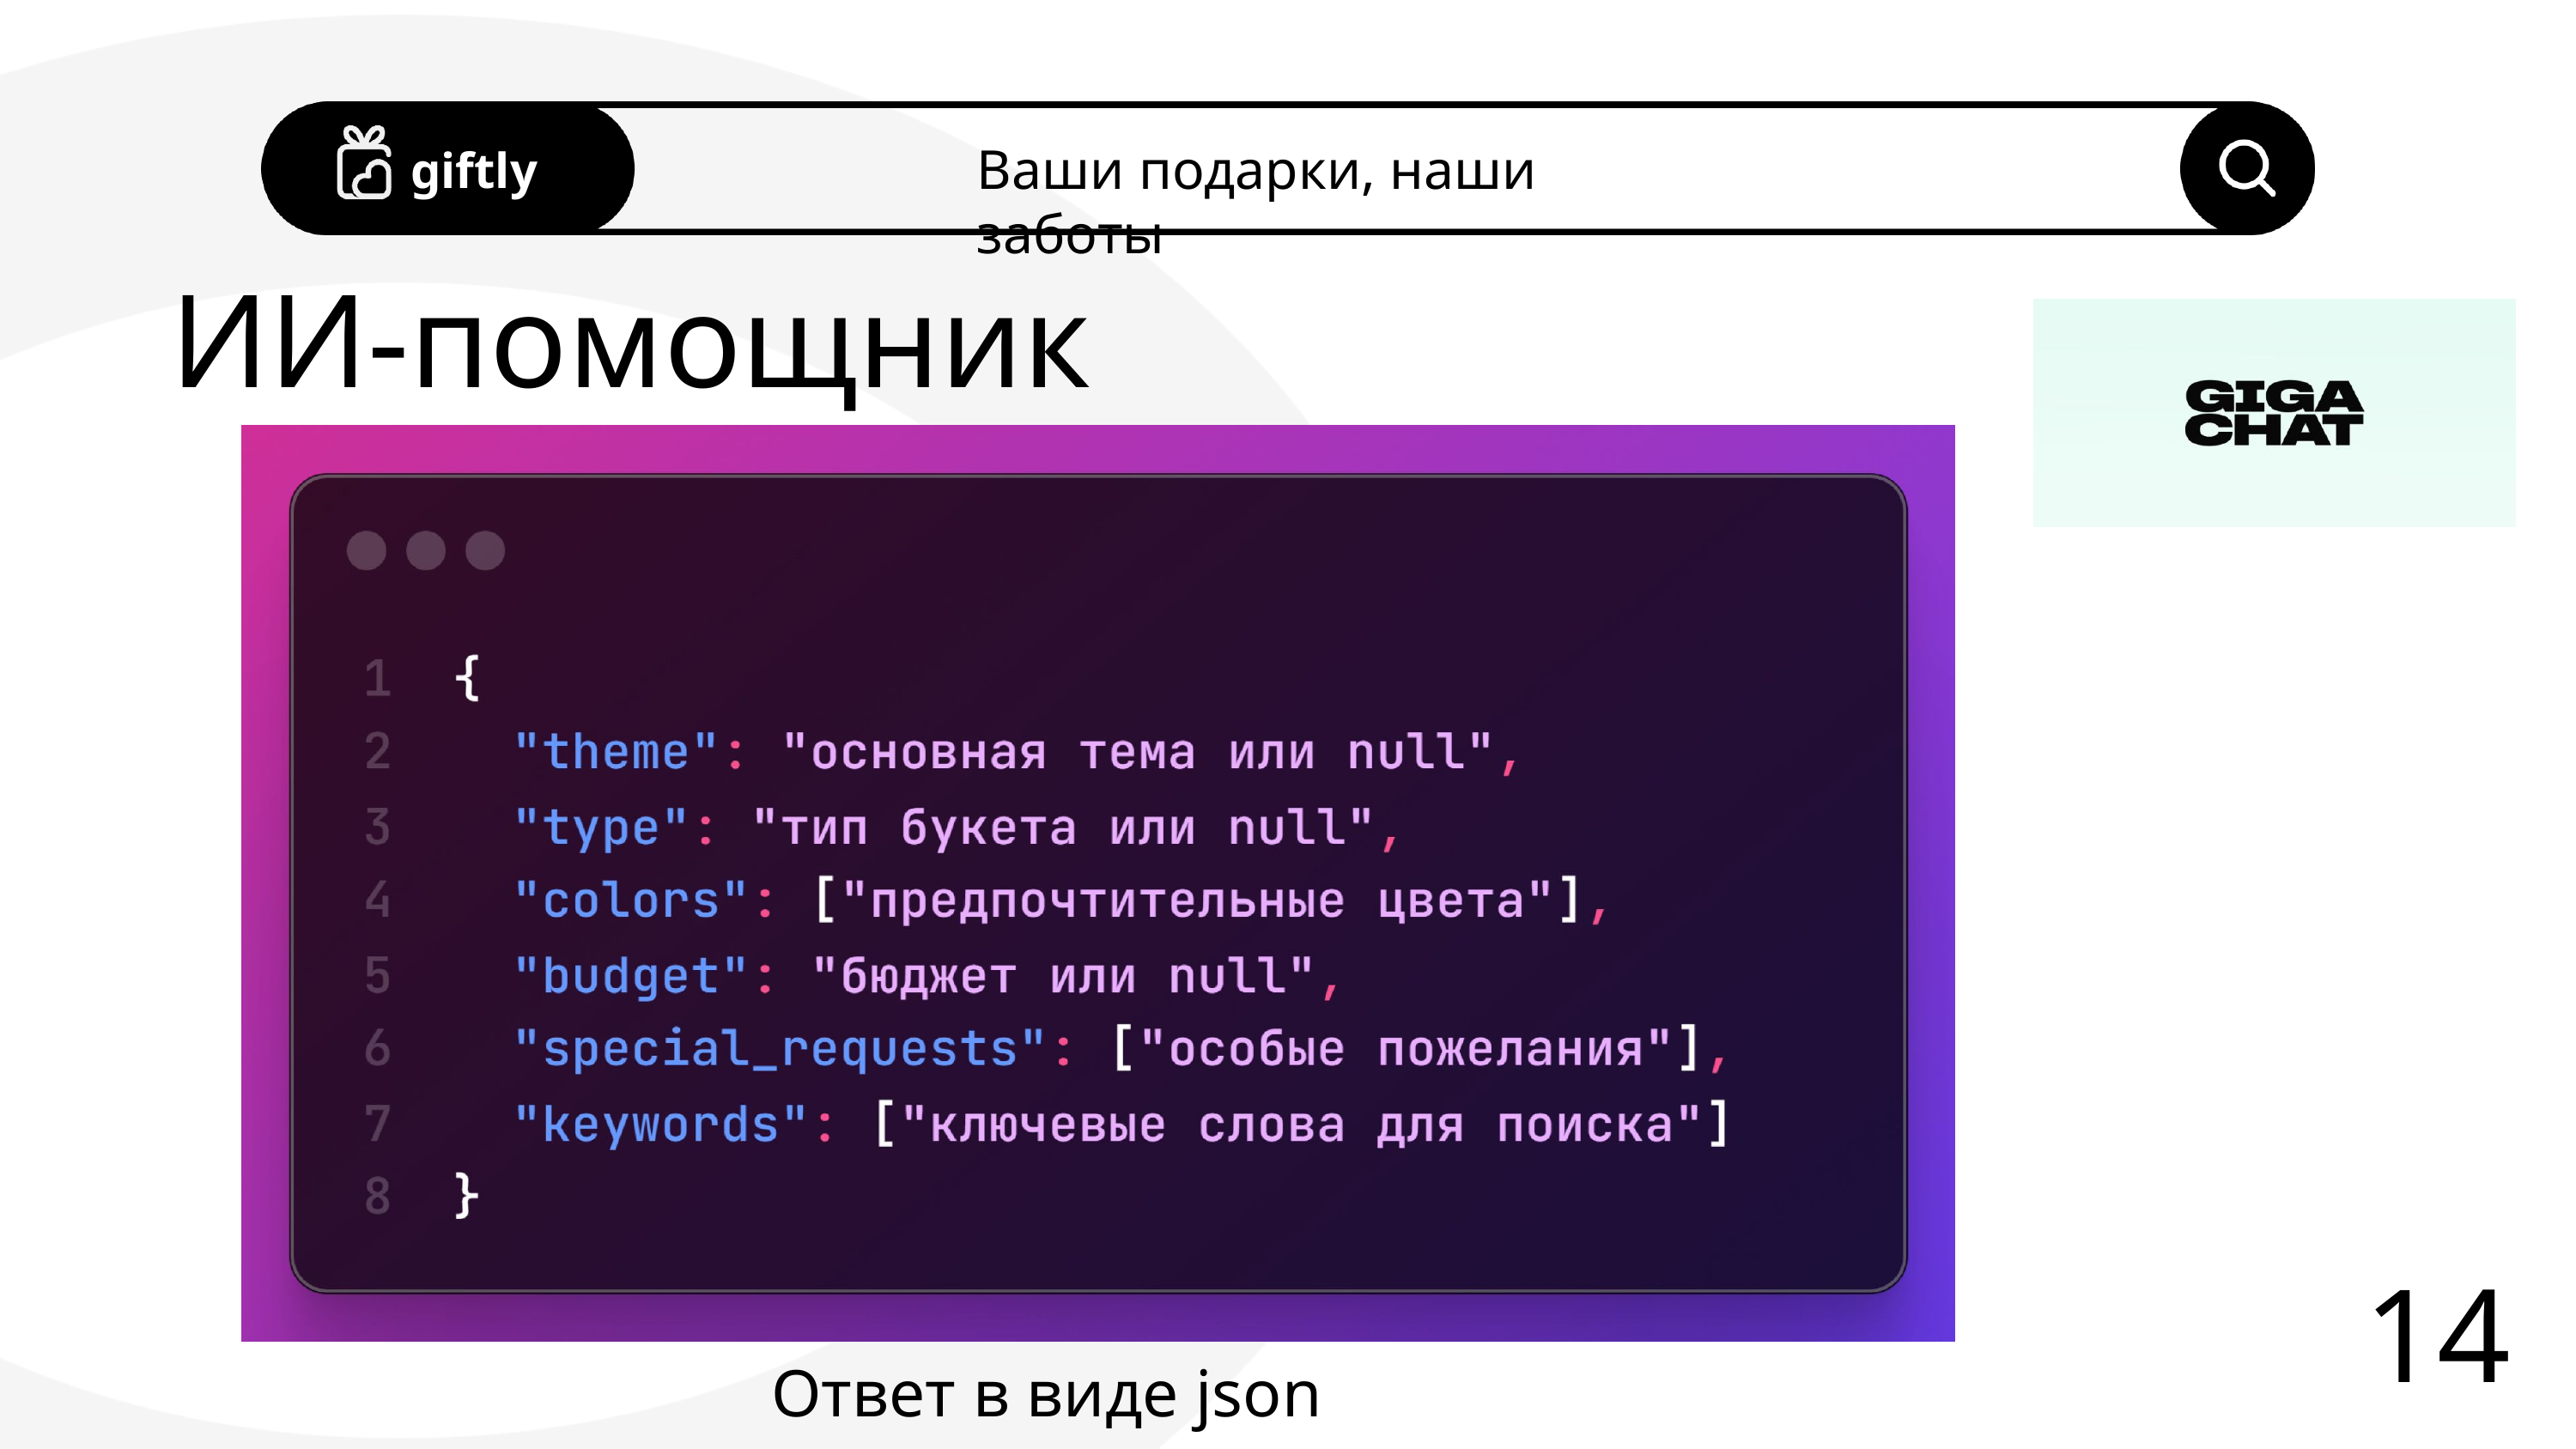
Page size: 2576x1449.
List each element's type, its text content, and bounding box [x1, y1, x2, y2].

picture [2033, 299, 2516, 527]
text_box 14 [2364, 1253, 2576, 1366]
picture [0, 15, 2315, 1449]
